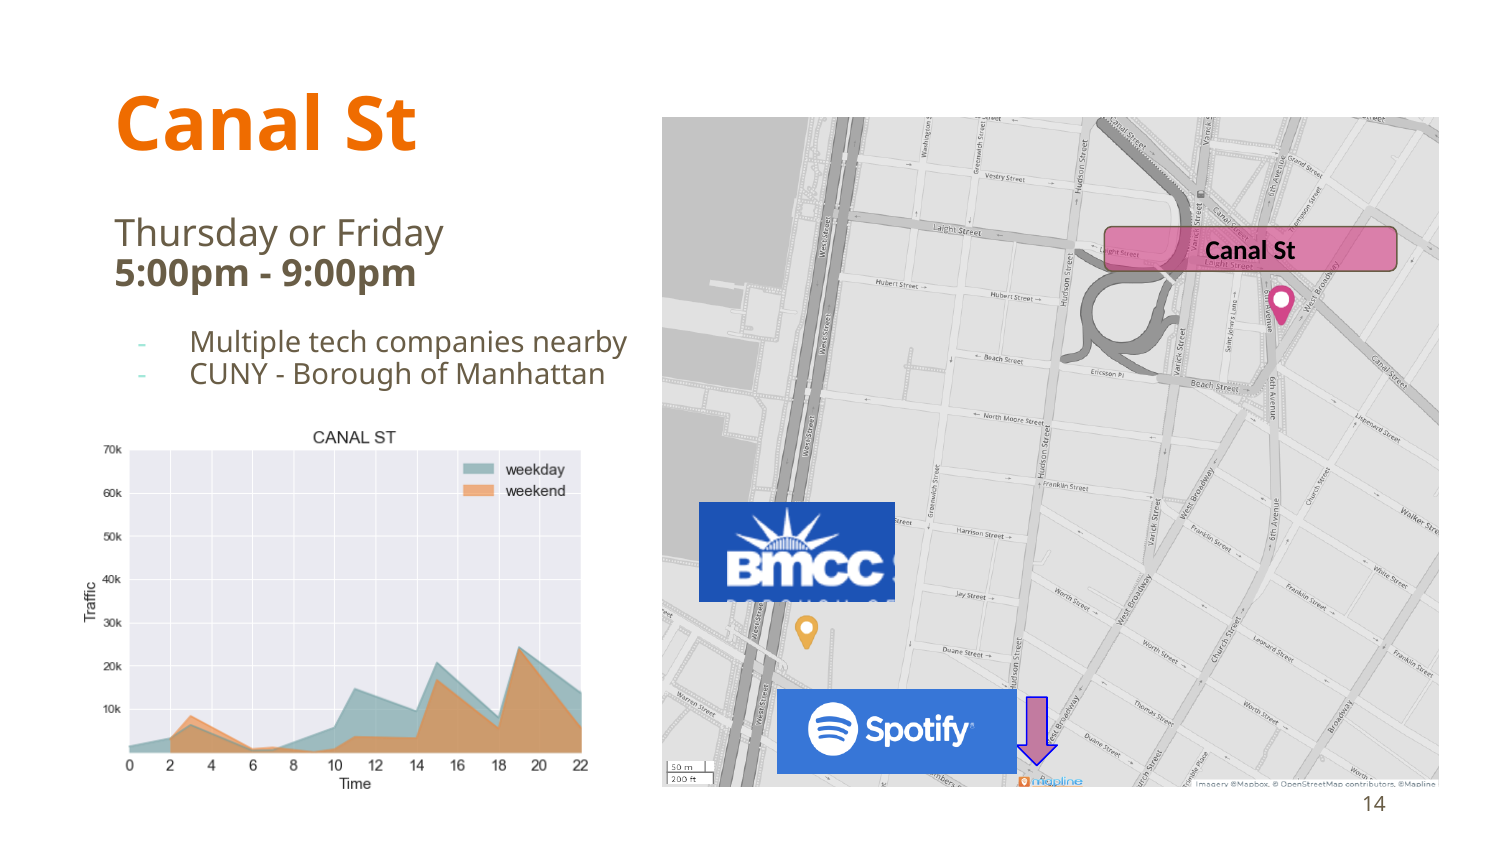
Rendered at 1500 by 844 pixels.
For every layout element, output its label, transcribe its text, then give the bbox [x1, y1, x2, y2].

title Canal St [103, 44, 1397, 208]
picture [662, 117, 1439, 787]
list Thursday or Friday 5:00pm - 9:00pm Multiple tech companies nearby CUNY - Borough of Manhattan [103, 207, 641, 402]
picture [78, 421, 604, 798]
slide_number ‹#› [1059, 794, 1397, 827]
